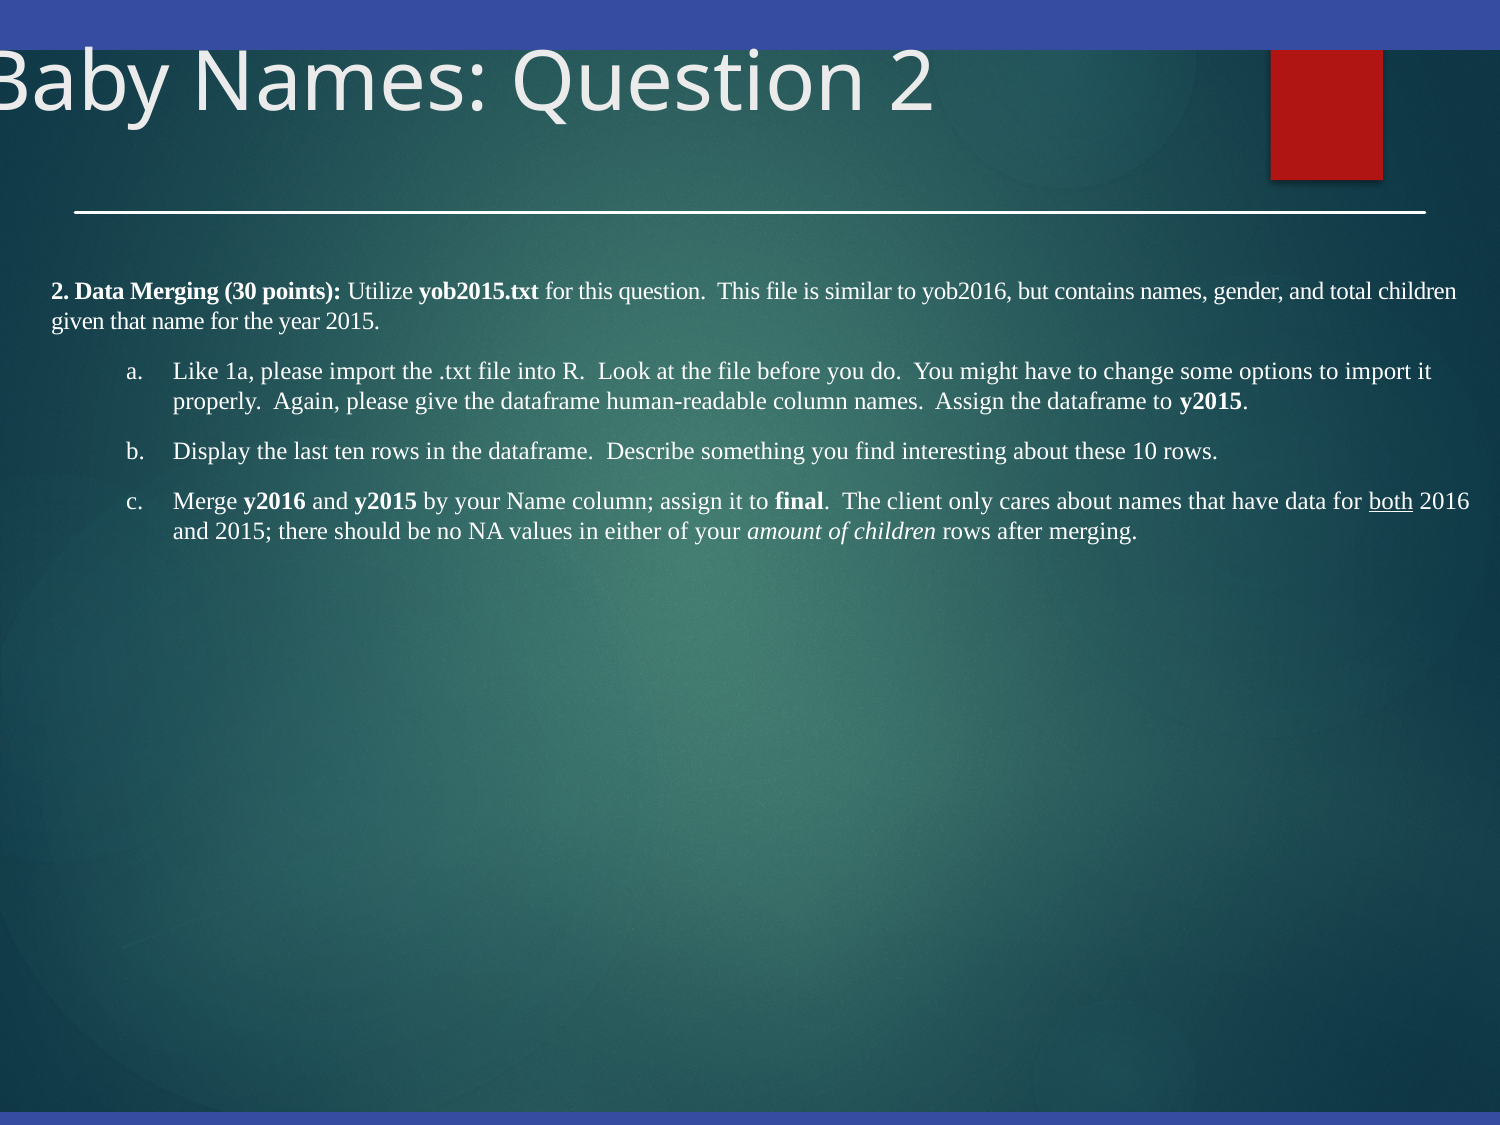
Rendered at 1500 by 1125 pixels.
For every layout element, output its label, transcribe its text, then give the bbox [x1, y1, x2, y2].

text_box 2. Data Merging (30 points): Utilize yob2015.txt for this question. This file is similar to yob2016, but contains names, gender, and total children given that name for the year 2015. Like 1a, please import the .txt file into R. Look at the file before you do. You might have to change some options to import it properly. Again, please give the dataframe human-readable column names. Assign the dataframe to y2015. Display the last ten rows in the dataframe. Describe something you find interesting about these 10 rows. Merge y2016 and y2015 by your Name column; assign it to final. The client only cares about names that have data for both 2016 and 2015; there should be no NA values in either of your amount of children rows after merging. [36, 267, 1500, 599]
title Baby Names: Question 2 [0, 20, 1500, 238]
